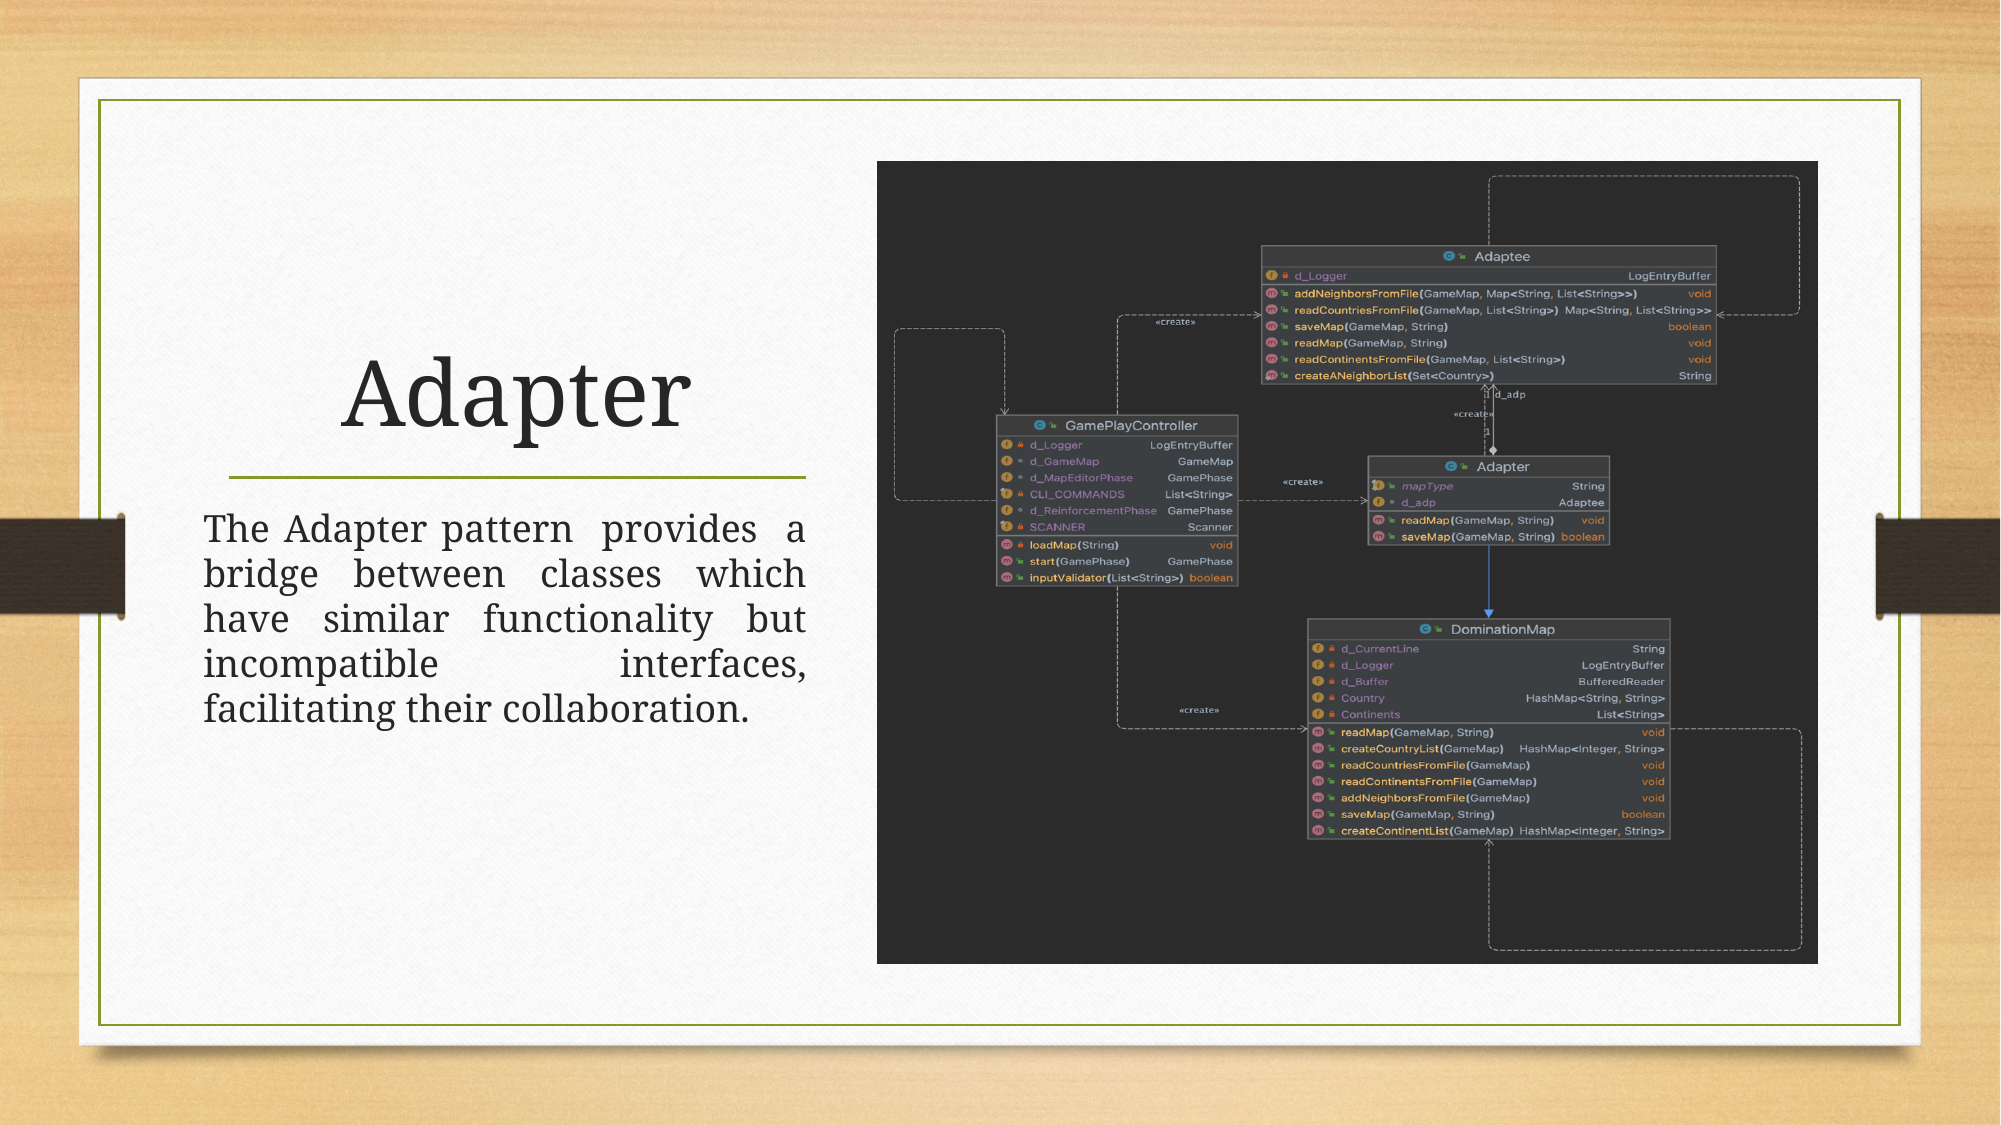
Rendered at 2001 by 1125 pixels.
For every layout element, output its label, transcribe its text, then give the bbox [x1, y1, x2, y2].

title Adapter [212, 227, 823, 453]
picture [0, 0, 2001, 1125]
list The Adapter pattern provides a bridge between classes which have similar functionality but incompatible interfaces, facilitating their collaboration. [188, 497, 823, 898]
